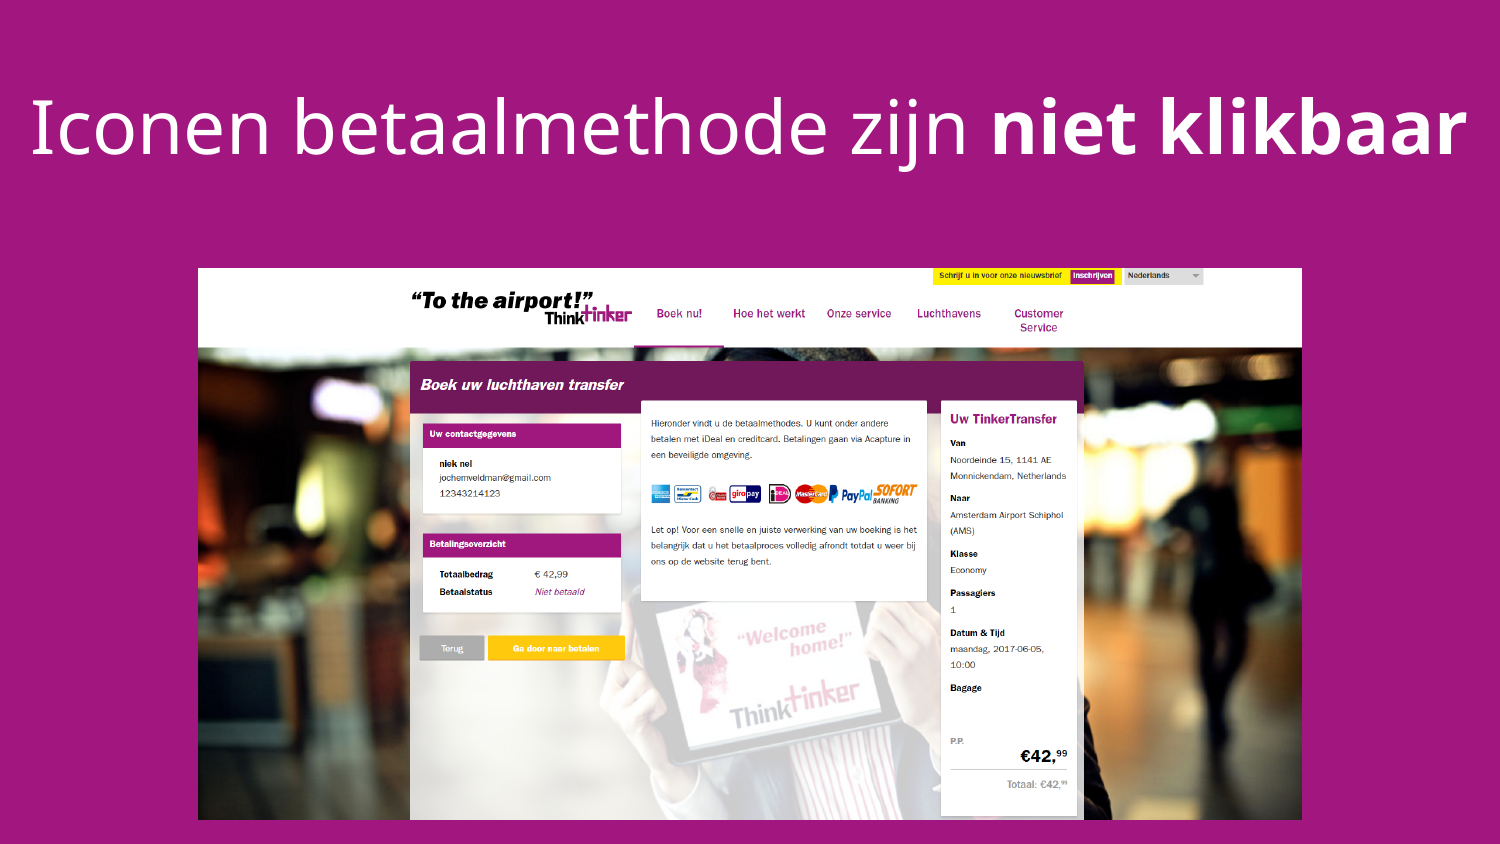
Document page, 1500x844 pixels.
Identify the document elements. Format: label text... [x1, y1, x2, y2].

picture [198, 268, 1302, 820]
title Iconen betaalmethode zijn niet klikbaar [0, 64, 1500, 186]
